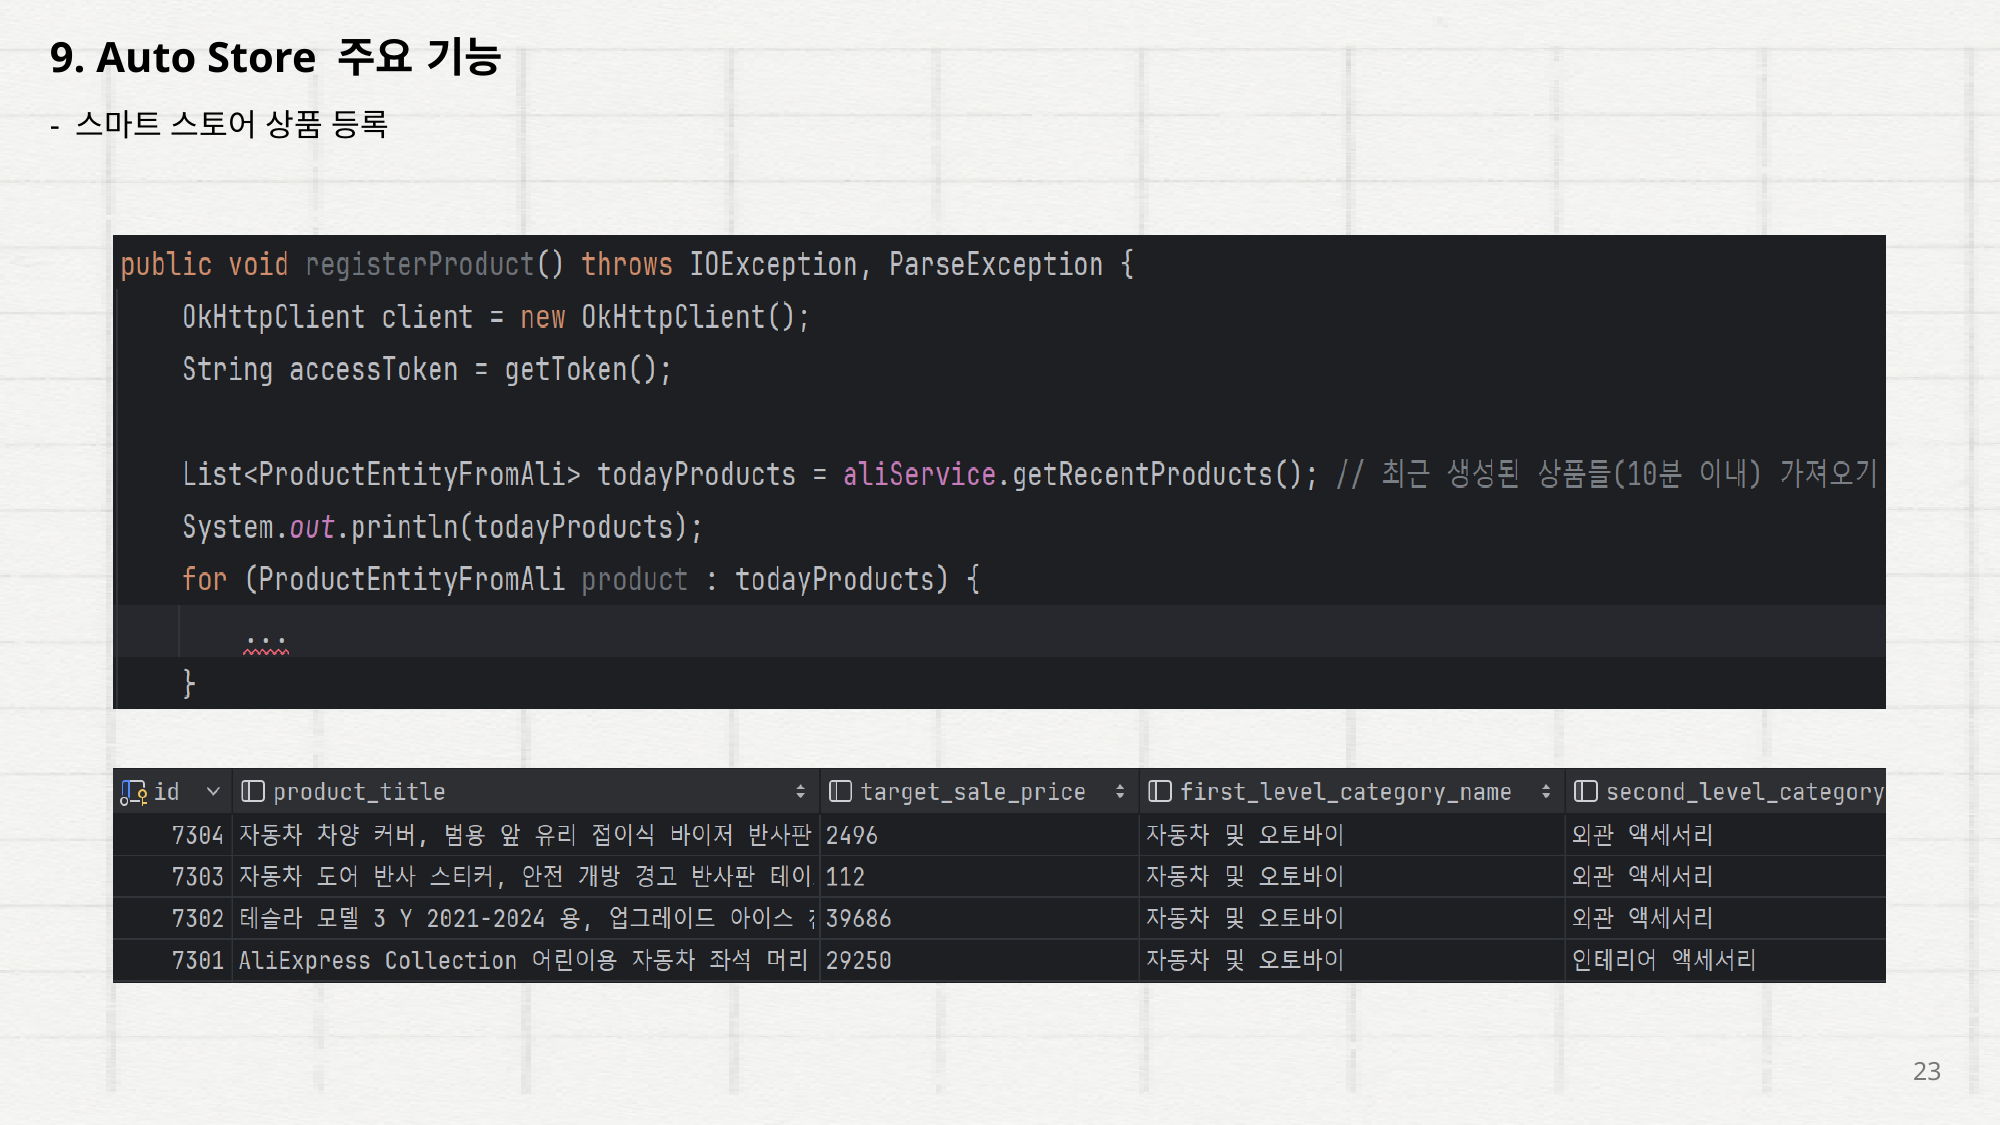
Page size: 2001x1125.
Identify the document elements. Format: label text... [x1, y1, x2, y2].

text_box - 스마트 스토어 상품 등록 [49, 92, 964, 143]
text_box [0, 0, 2000, 1125]
slide_number 23 [1506, 1042, 1957, 1103]
text_box 9. Auto Store 주요 기능 [49, 34, 909, 83]
picture [112, 235, 1887, 709]
picture [112, 767, 1887, 984]
